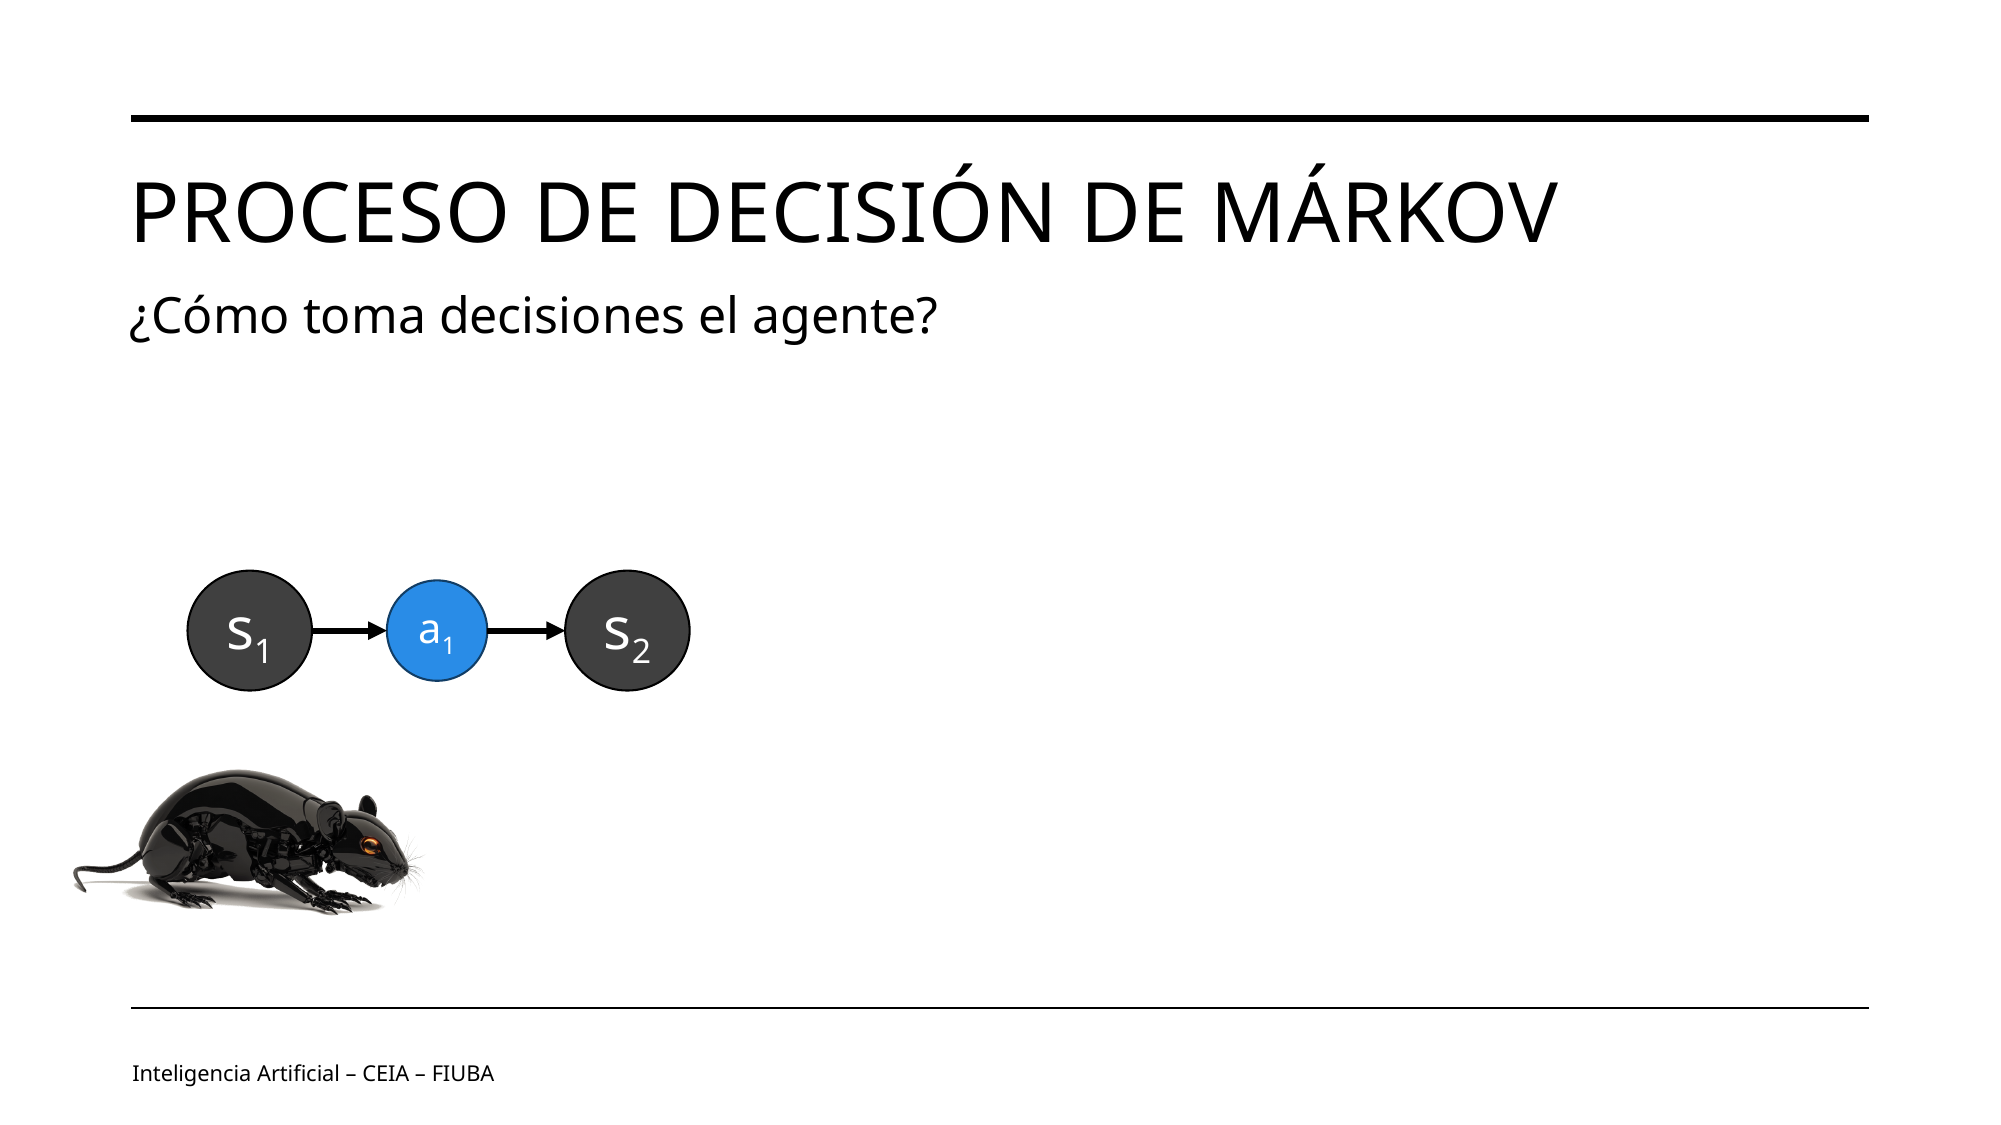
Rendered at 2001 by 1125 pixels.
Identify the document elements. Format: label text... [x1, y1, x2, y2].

text_box s1 [186, 569, 313, 692]
footer Inteligencia Artificial – CEIA – FIUBA [117, 1042, 862, 1103]
text_box s2 [564, 569, 691, 692]
text_box a1 [385, 579, 489, 682]
title Proceso de decisión de Márkov [114, 151, 1869, 377]
text_box ¿Cómo toma decisiones el agente? [114, 275, 1377, 351]
picture [50, 748, 450, 930]
